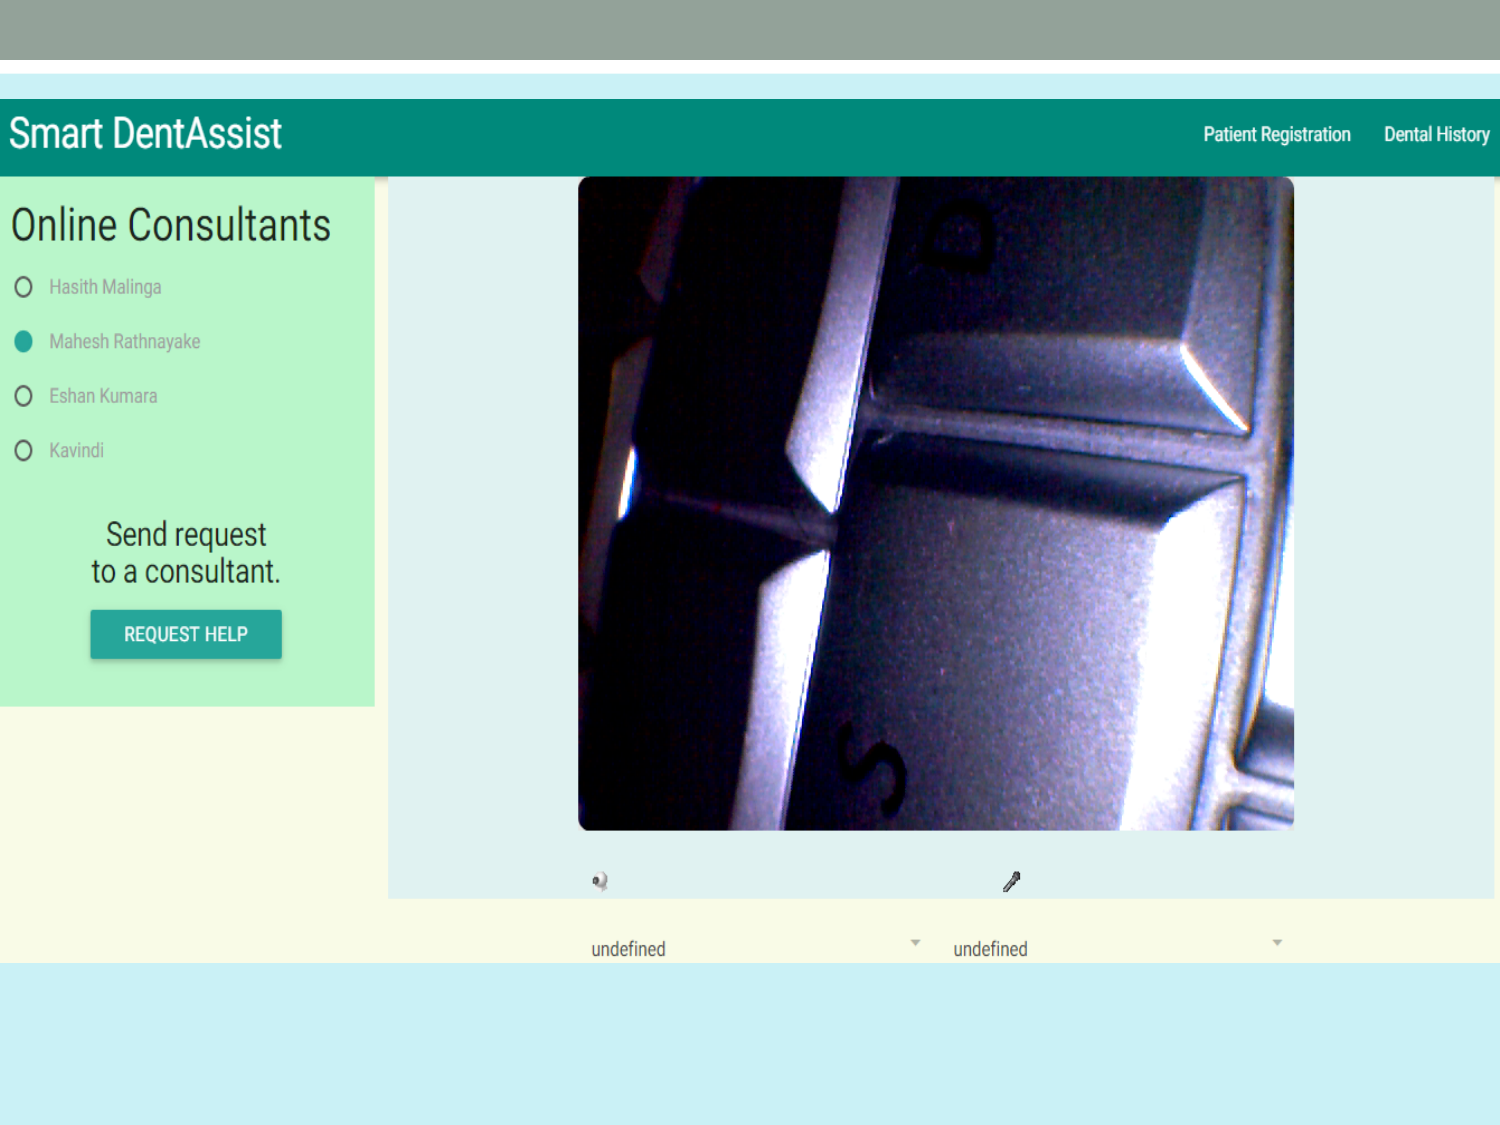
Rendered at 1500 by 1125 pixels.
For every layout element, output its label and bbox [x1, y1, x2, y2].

picture [0, 99, 1500, 963]
